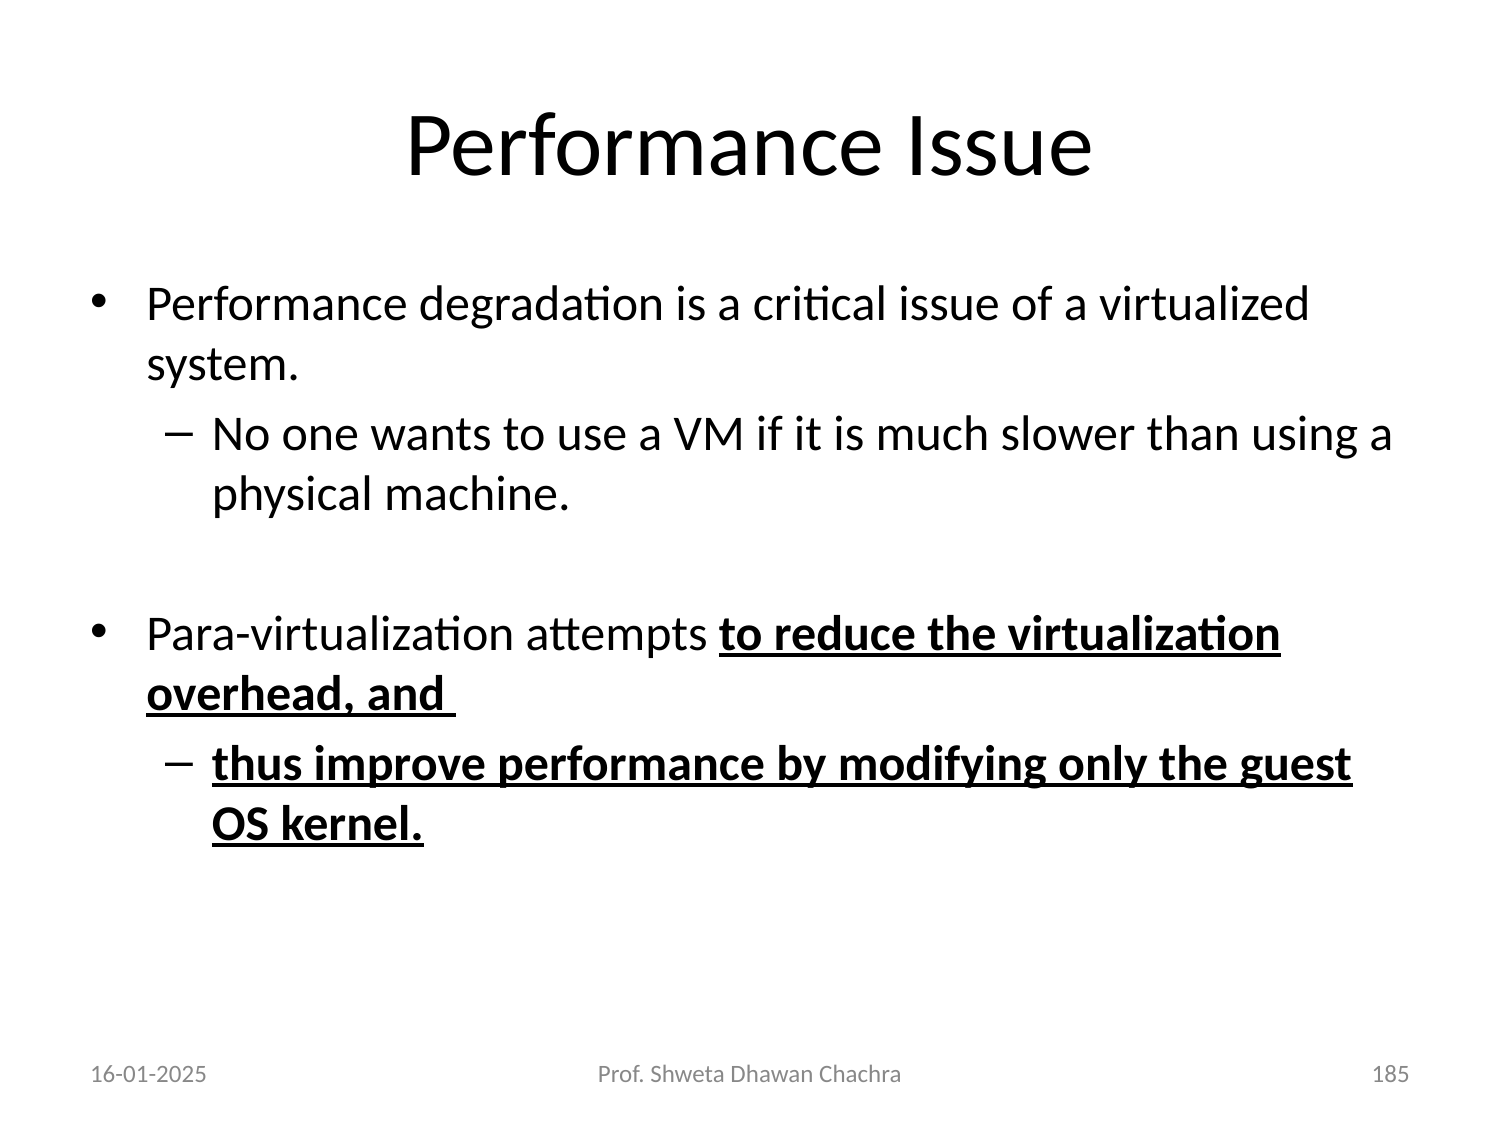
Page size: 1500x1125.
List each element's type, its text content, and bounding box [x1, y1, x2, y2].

title Performance Issue [75, 45, 1425, 233]
list Performance degradation is a critical issue of a virtualized system. No one wants to use a VM if it is much slower than using a physical machine. Para-virtualization attempts to reduce the virtualization overhead, and thus improve performance by modifying only the guest OS kernel. [75, 262, 1425, 1005]
footer Prof. Shweta Dhawan Chachra [512, 1042, 988, 1103]
slide_number ‹#› [1074, 1042, 1425, 1103]
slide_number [75, 1042, 425, 1103]
